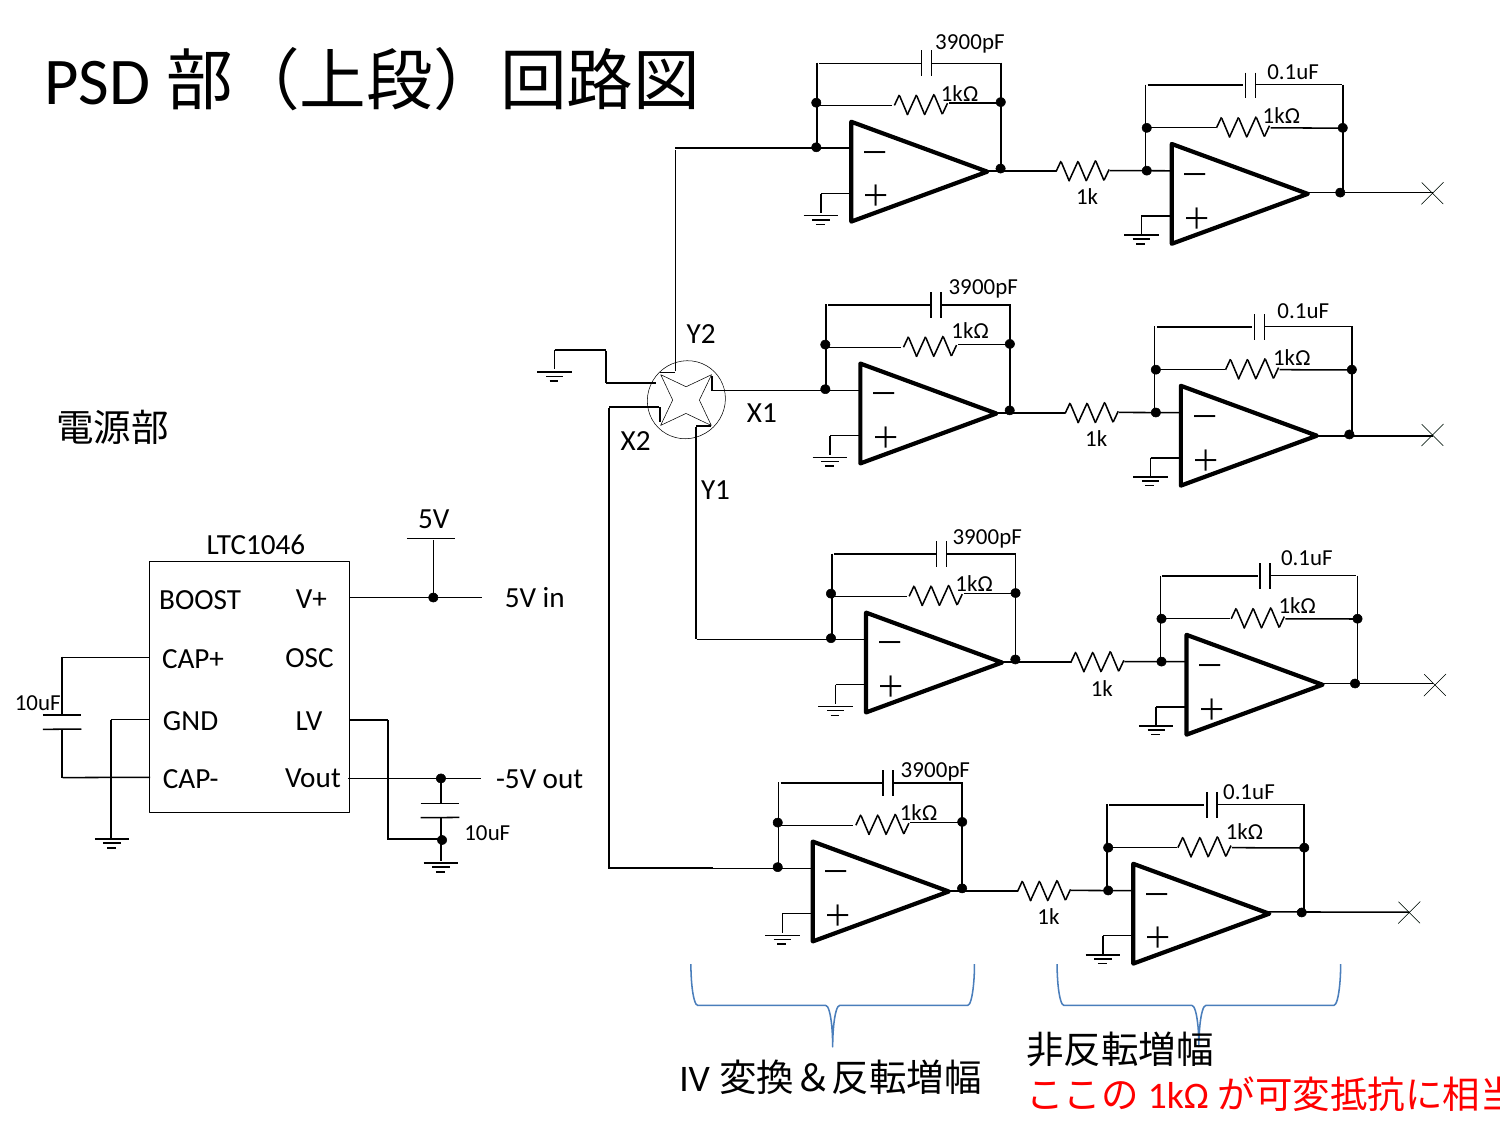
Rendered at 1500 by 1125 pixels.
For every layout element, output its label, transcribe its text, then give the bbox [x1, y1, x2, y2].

text_box 電源部 [41, 397, 212, 457]
text_box IV変換＆反転増幅 [664, 1046, 997, 1107]
text_box [1056, 964, 1342, 1018]
text_box PSD部（上段）回路図 [29, 30, 525, 126]
text_box 非反転増幅 ここの1kΩが可変抵抗に相当します [1011, 1018, 1500, 1124]
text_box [524, 31, 1470, 951]
text_box [690, 964, 976, 1046]
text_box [0, 491, 519, 873]
